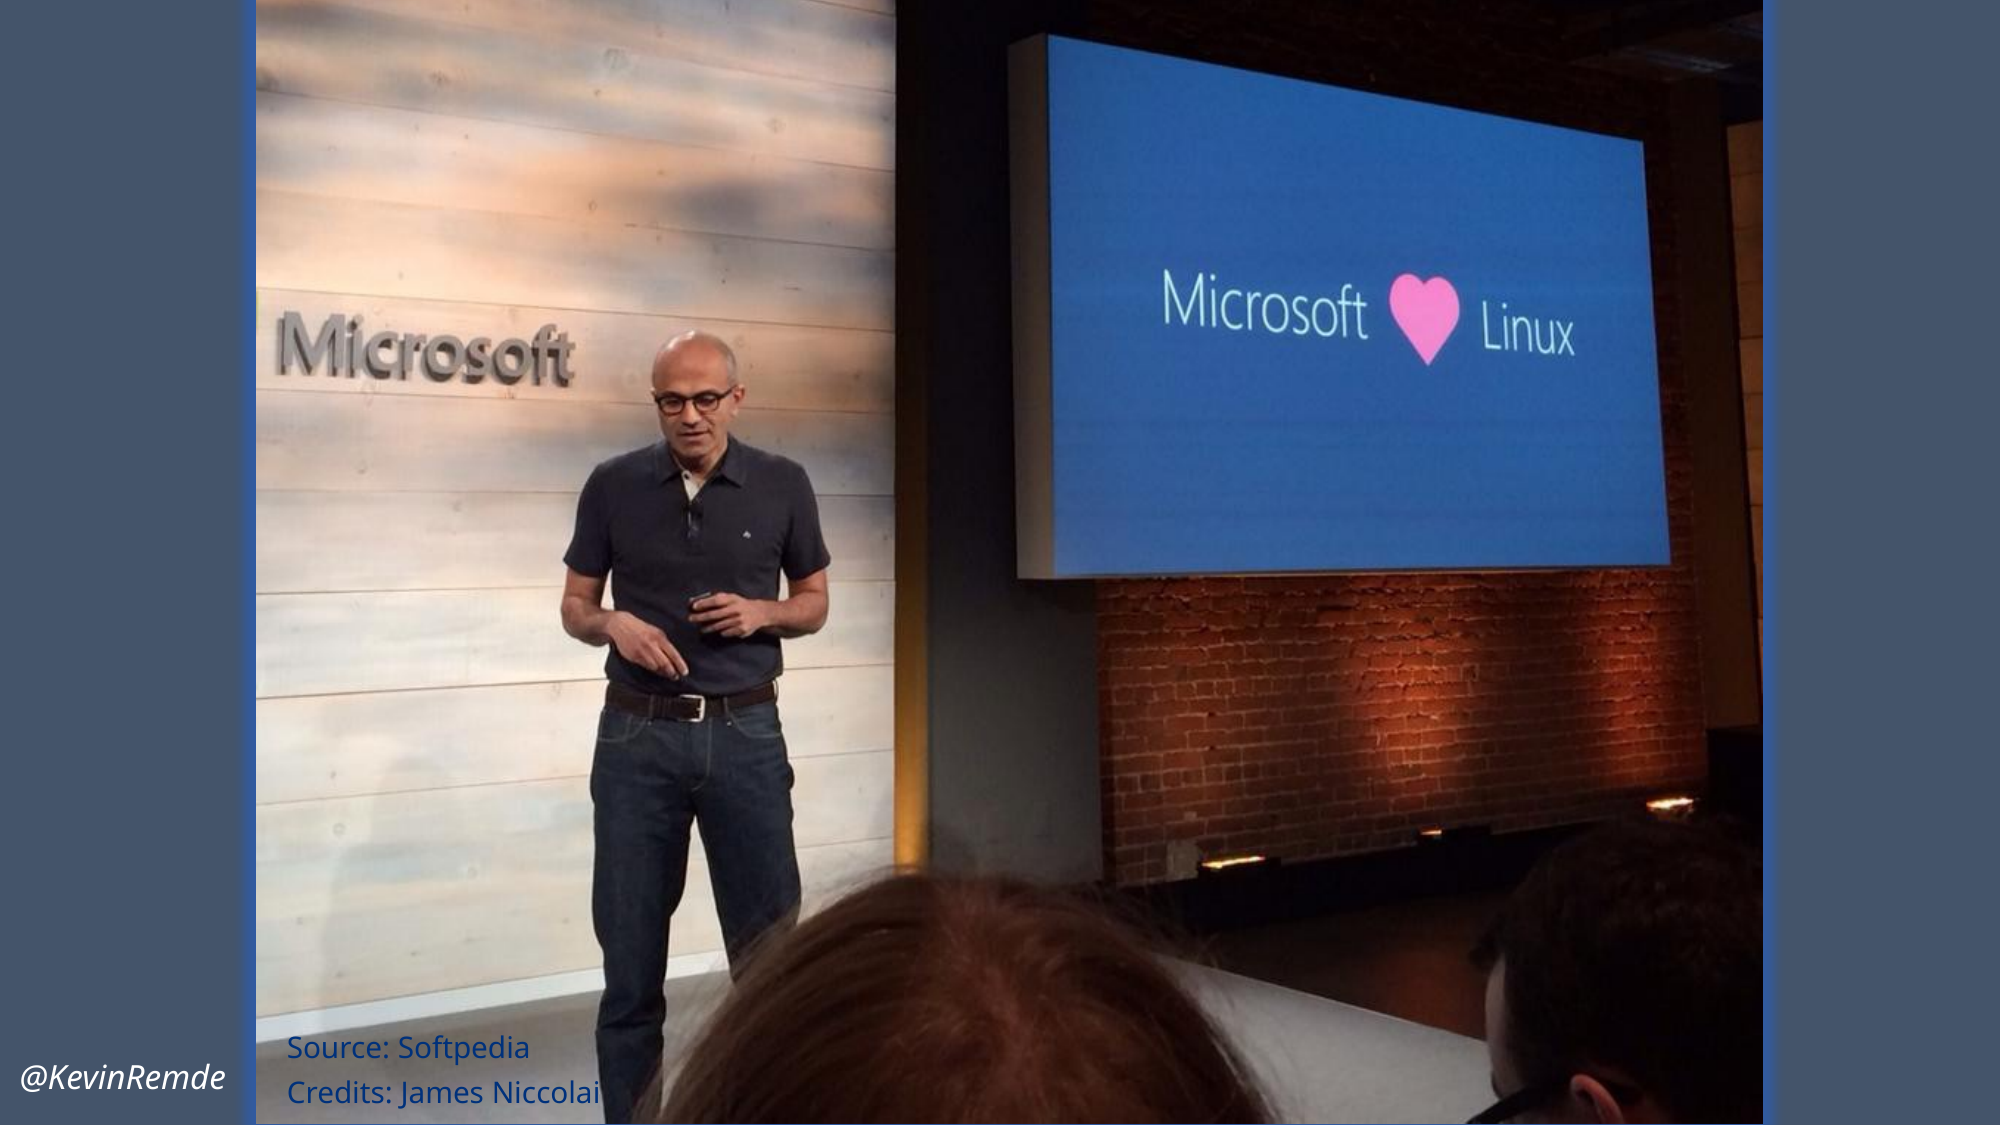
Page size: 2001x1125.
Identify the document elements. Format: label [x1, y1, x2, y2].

picture [256, 0, 1763, 1124]
